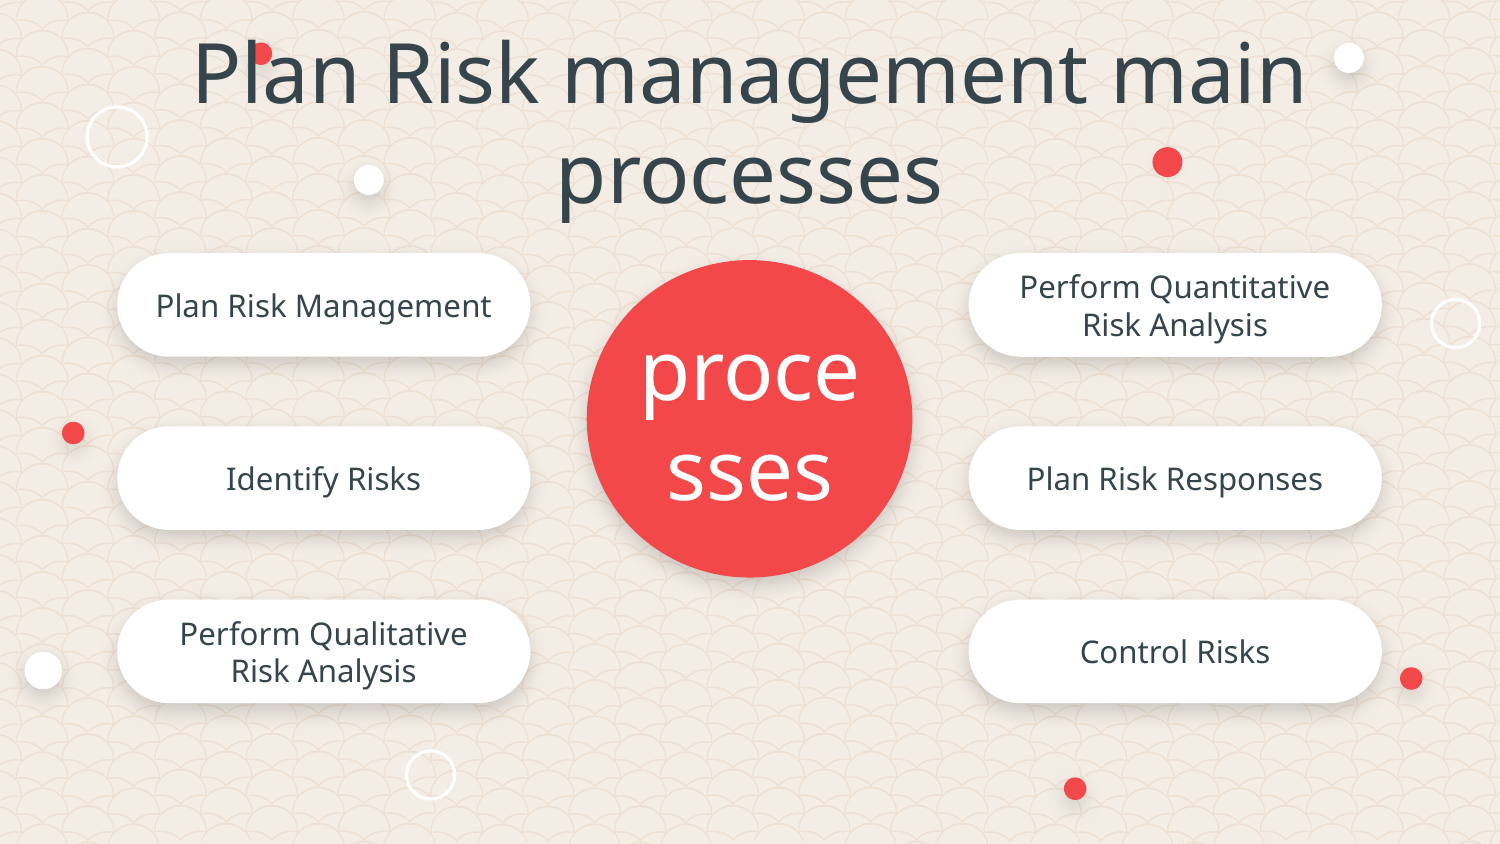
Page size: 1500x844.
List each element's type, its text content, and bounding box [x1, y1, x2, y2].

title processes [608, 306, 892, 529]
text_box Perform Quantitative Risk Analysis [968, 253, 1382, 357]
text_box [1152, 147, 1183, 178]
text_box [892, 341, 913, 496]
title Plan Risk management main processes [118, 72, 1382, 167]
text_box [353, 164, 384, 195]
text_box Control Risks [968, 599, 1382, 704]
text_box Plan Risk Management [117, 253, 531, 357]
text_box Plan Risk Responses [968, 426, 1382, 530]
text_box [632, 529, 867, 578]
text_box Perform Qualitative Risk Analysis [117, 599, 531, 704]
text_box [586, 340, 608, 498]
text_box Identify Risks [117, 426, 531, 530]
text_box [635, 260, 865, 306]
